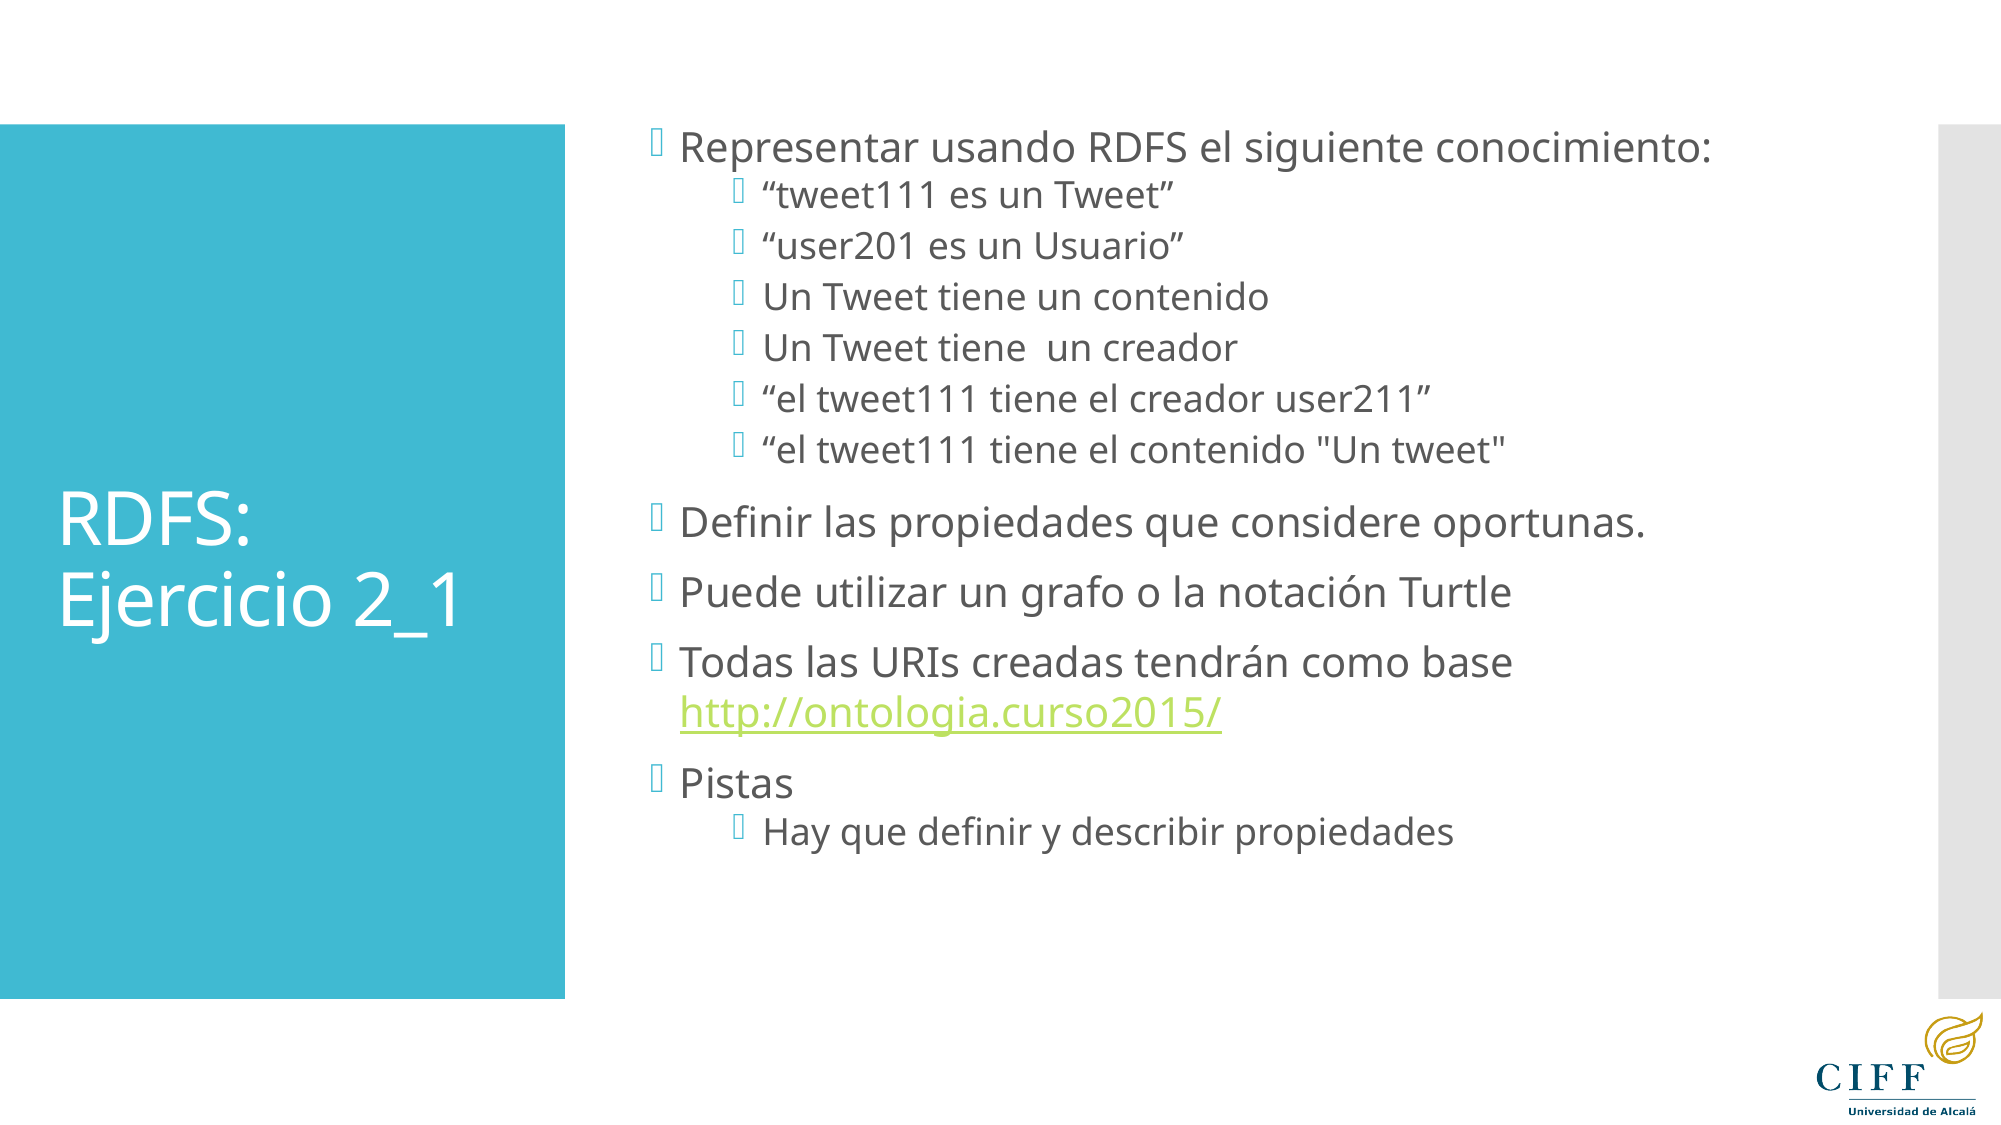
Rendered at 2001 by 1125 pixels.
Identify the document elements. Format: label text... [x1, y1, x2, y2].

title RDFS: Ejercicio 2_1 [41, 184, 525, 940]
list Representar usando RDFS el siguiente conocimiento: “tweet111 es un Tweet” “user201 es un Usuario” Un Tweet tiene un contenido Un Tweet tiene un creador “el tweet111 tiene el creador user211” “el tweet111 tiene el contenido "Un tweet" Definir las propiedades que considere oportunas. Puede utilizar un grafo o la notación Turtle Todas las URIs creadas tendrán como base http://ontologia.curso2015/ Pistas Hay que definir y describir propiedades [634, 69, 1835, 910]
picture [1788, 990, 2000, 1125]
